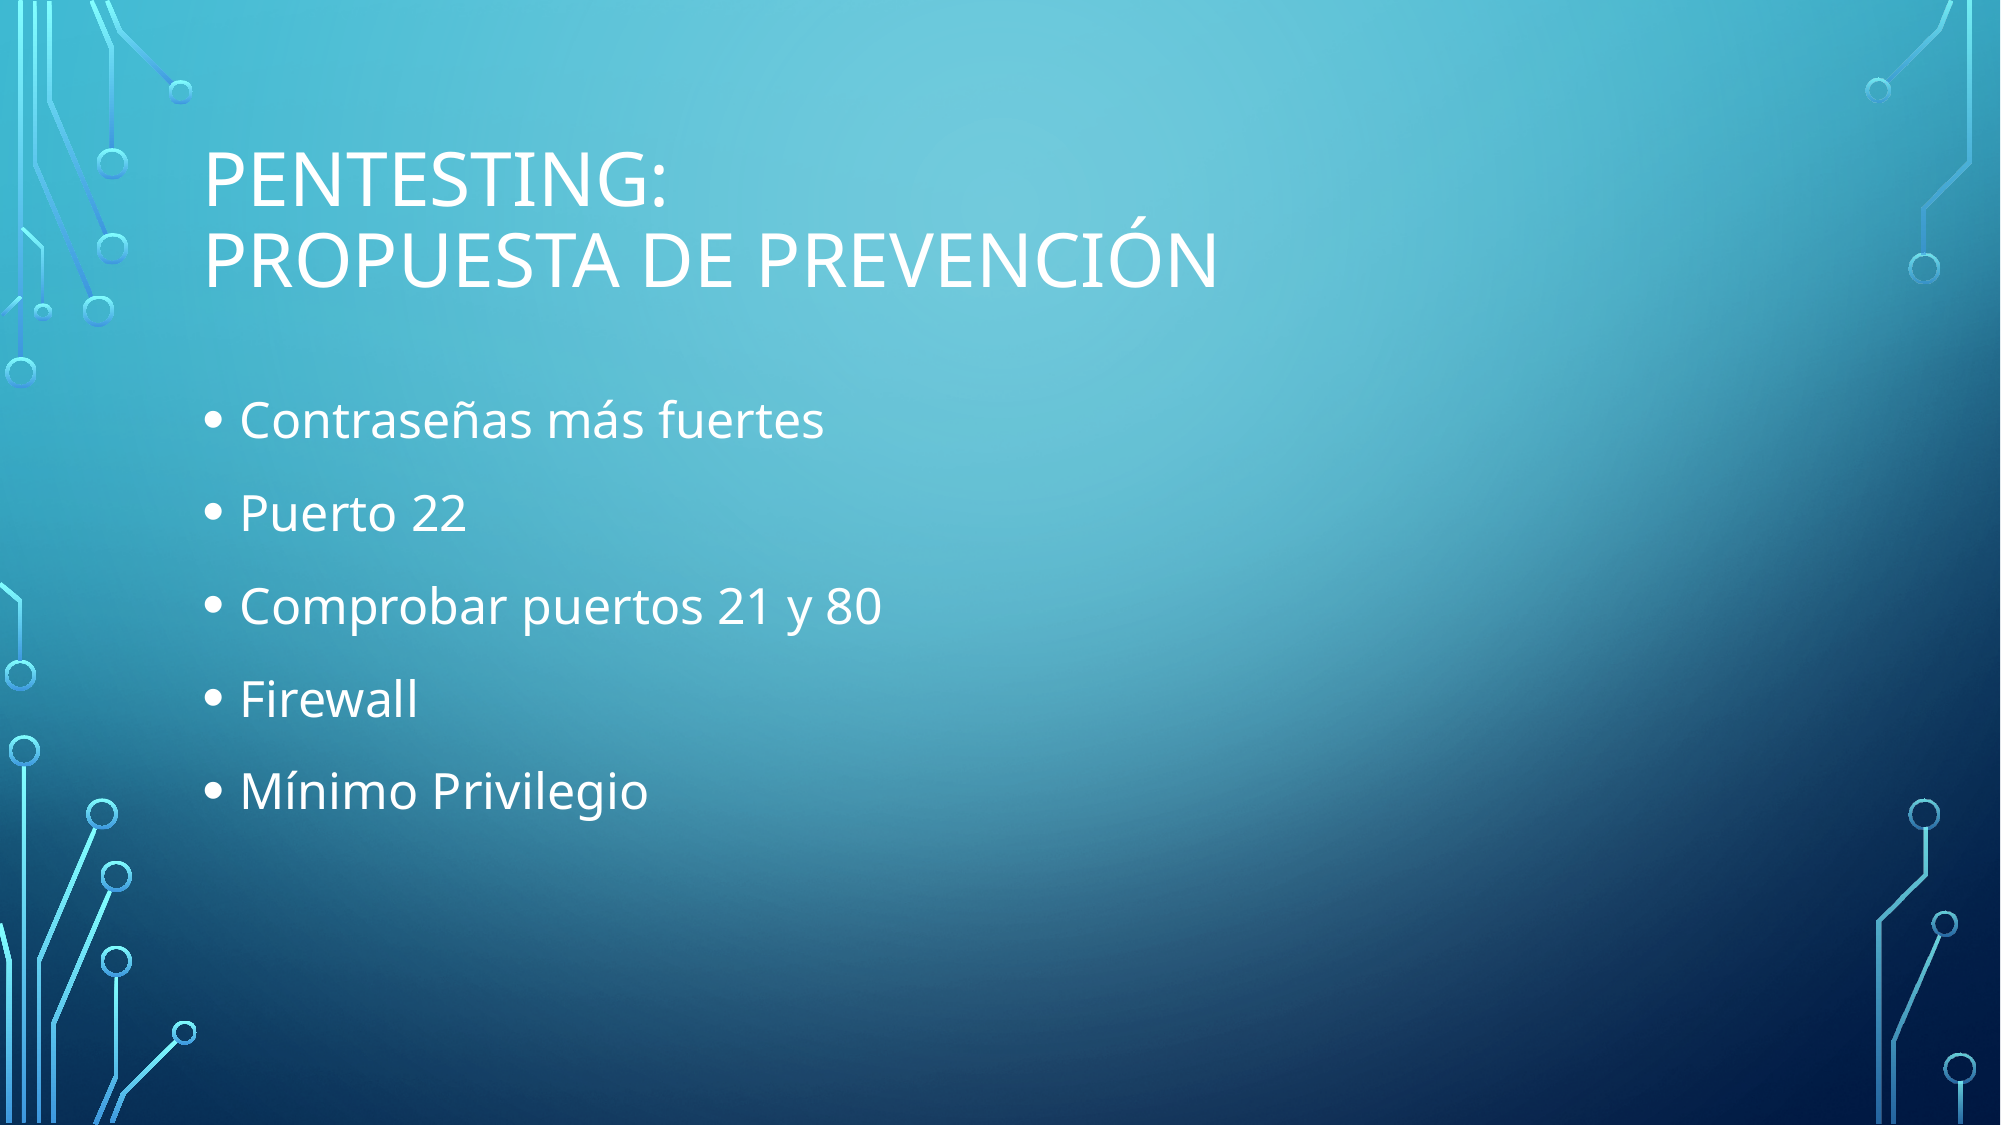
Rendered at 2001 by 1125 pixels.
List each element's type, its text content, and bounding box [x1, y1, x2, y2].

list Contraseñas más fuertes Puerto 22 Comprobar puertos 21 y 80 Firewall Mínimo Privilegio [187, 369, 1813, 950]
title Pentesting: propuesta de prevención [187, 101, 1813, 344]
